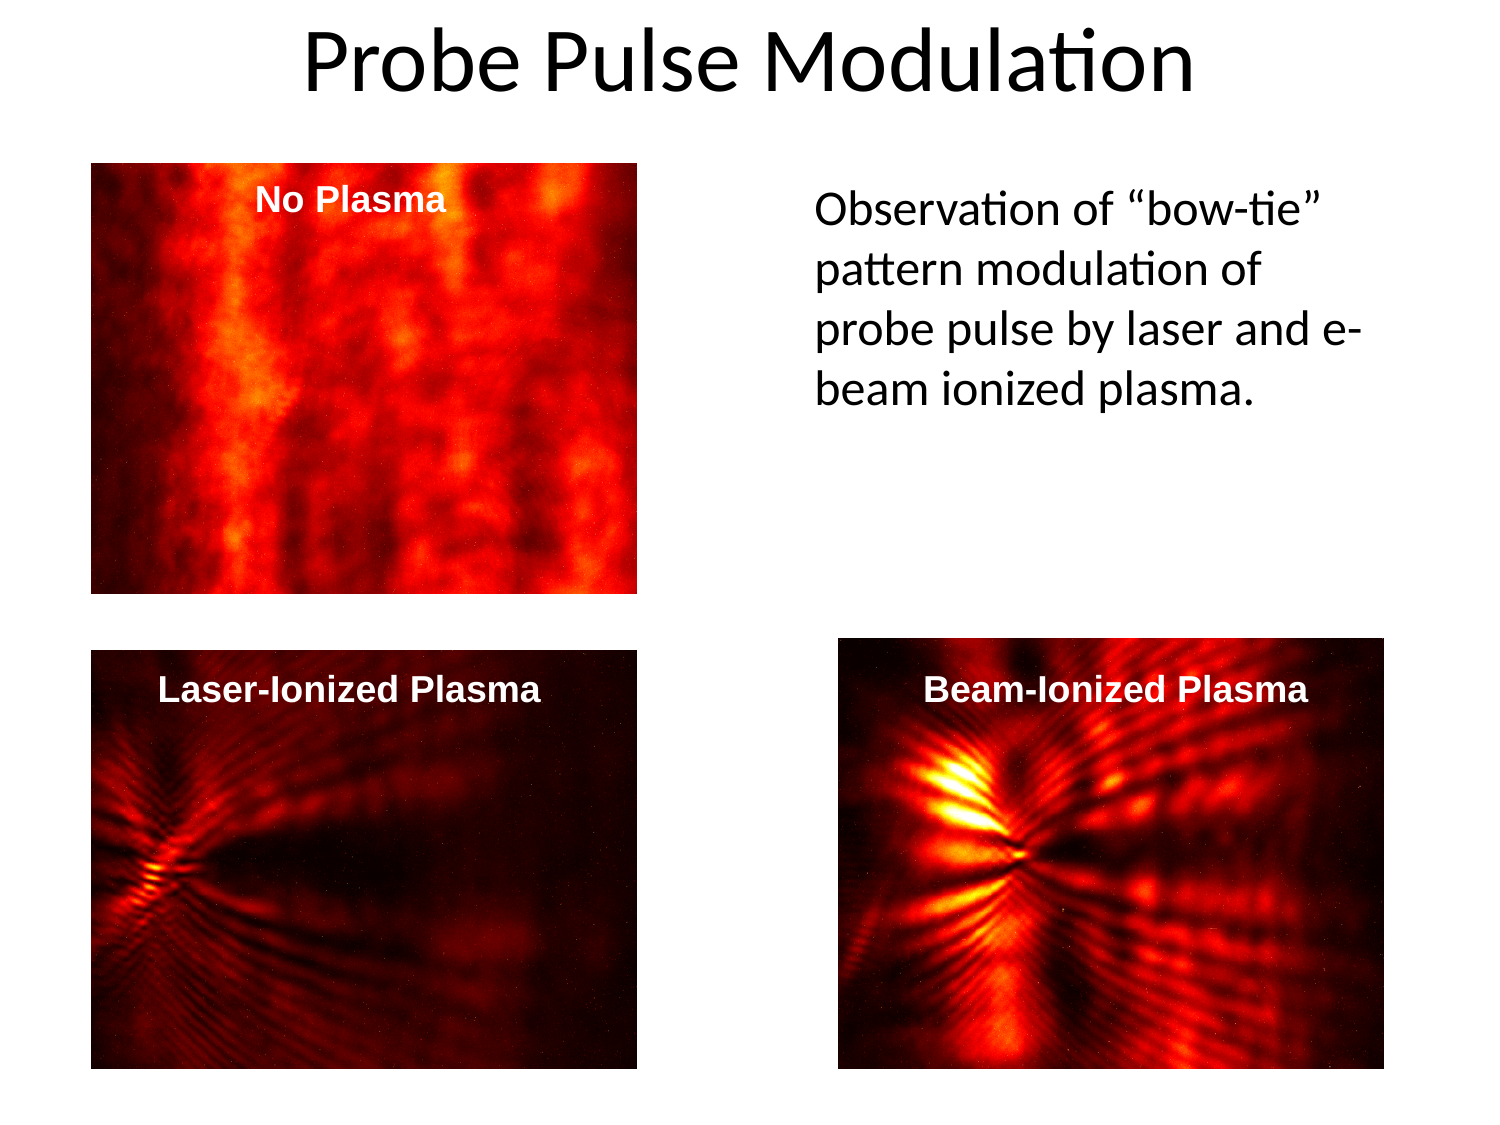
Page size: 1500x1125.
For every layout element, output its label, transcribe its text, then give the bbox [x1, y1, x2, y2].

picture [0, 124, 699, 1125]
picture [747, 599, 1447, 1125]
text_box Observation of “bow-tie” pattern modulation of probe pulse by laser and e-beam ionized plasma. [799, 167, 1394, 423]
title Probe Pulse Modulation [75, 0, 1425, 149]
